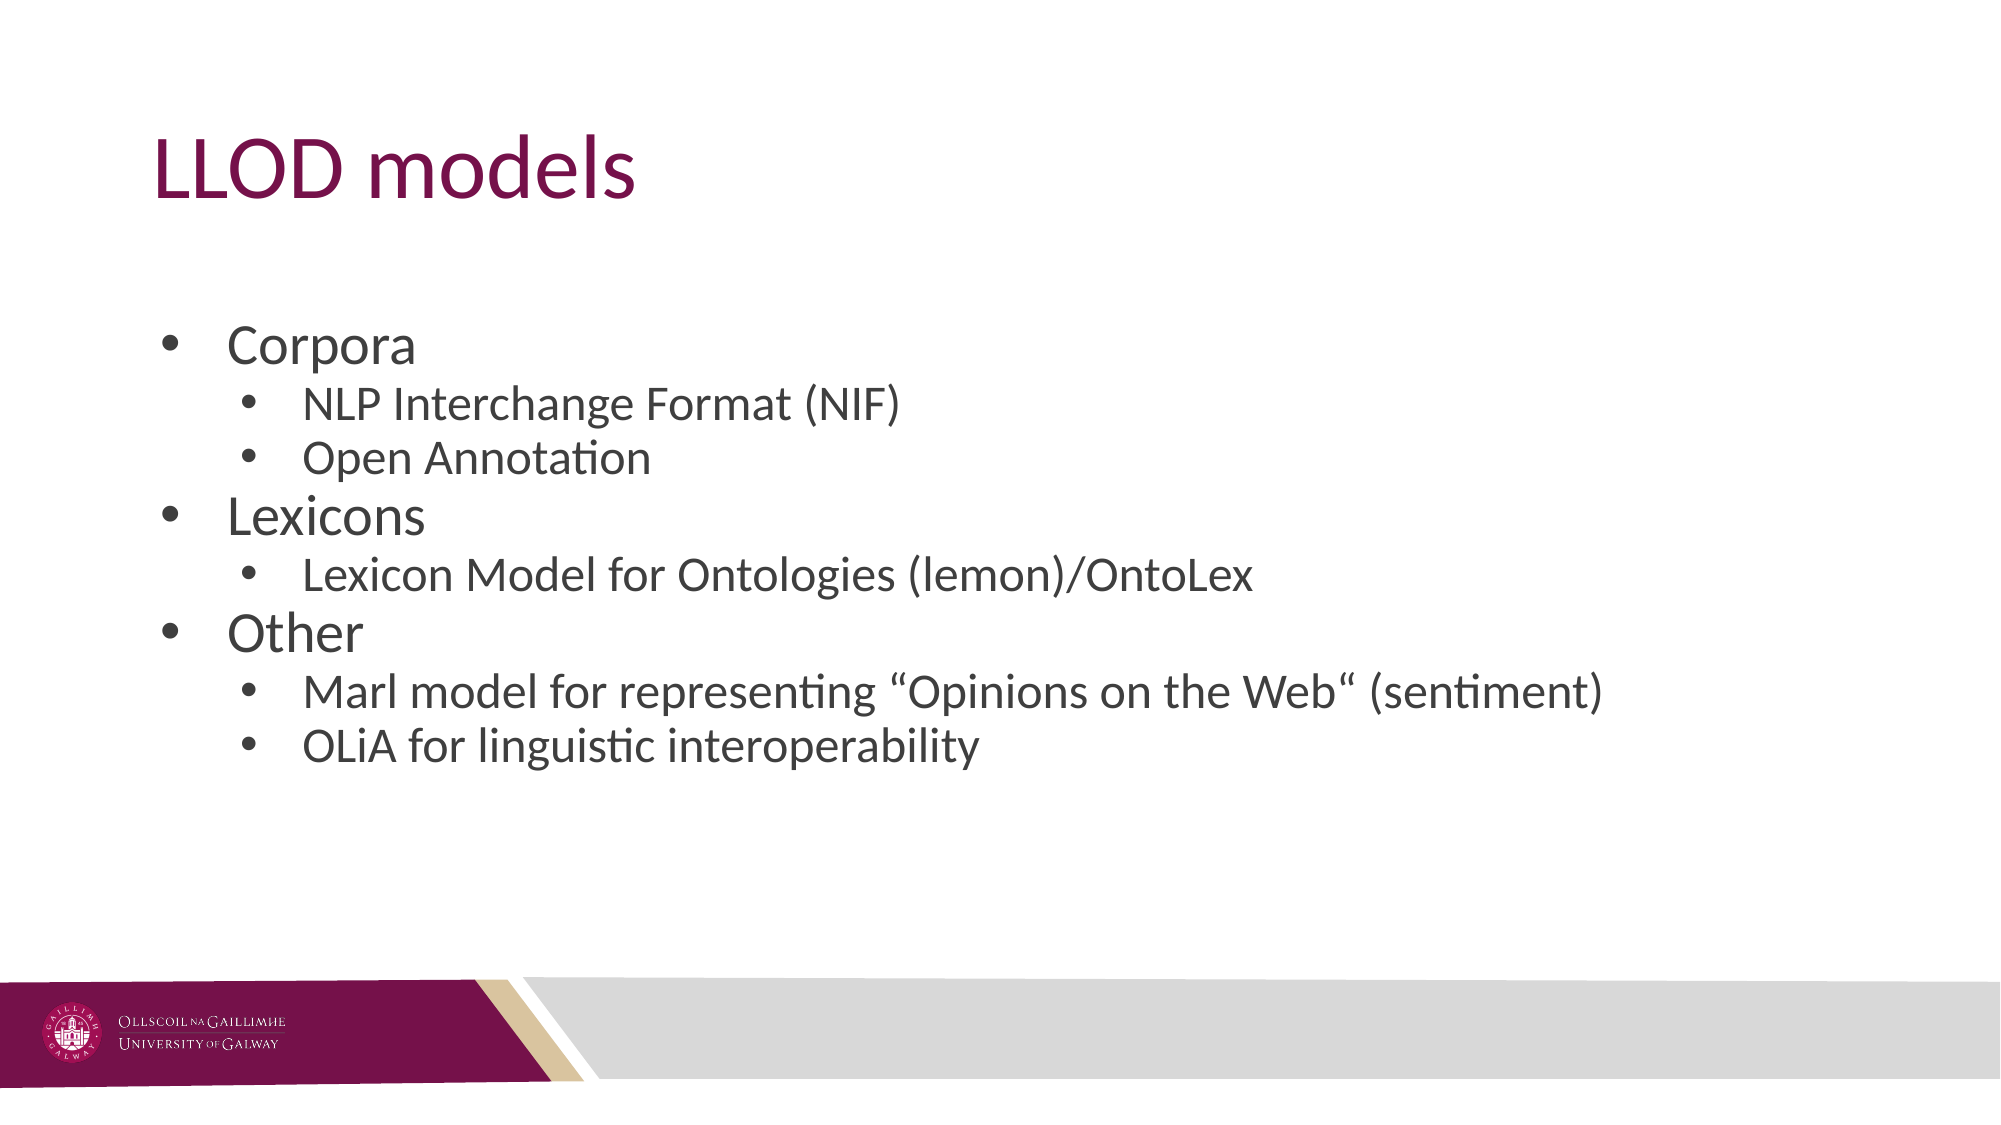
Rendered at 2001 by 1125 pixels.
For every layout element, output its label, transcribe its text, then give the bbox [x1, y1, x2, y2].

title LLOD models [137, 59, 1863, 278]
list Corpora NLP Interchange Format (NIF) Open Annotation Lexicons Lexicon Model for Ontologies (lemon)/OntoLex Other Marl model for representing “Opinions on the Web“ (sentiment) OLiA for linguistic interoperability [137, 299, 1863, 925]
picture [42, 1002, 285, 1063]
